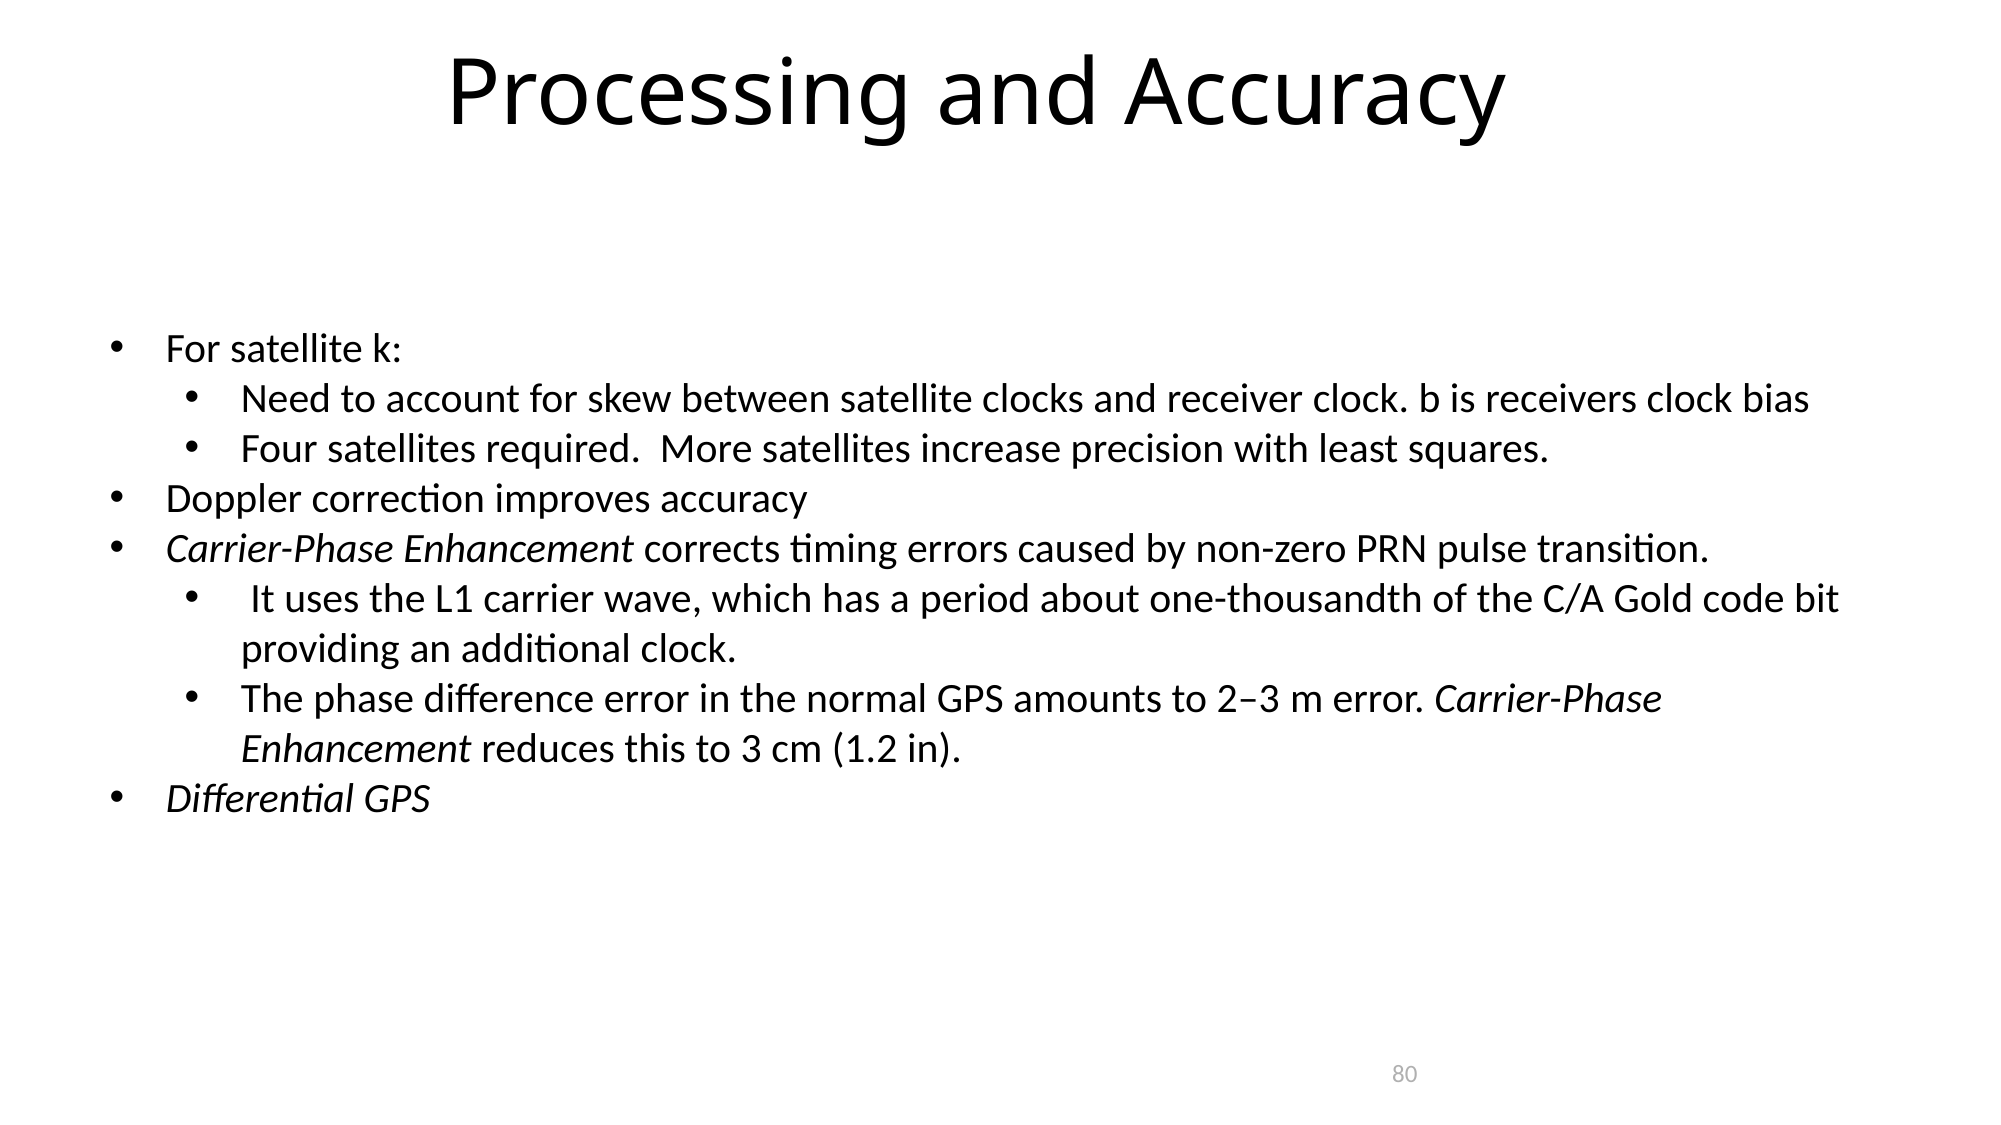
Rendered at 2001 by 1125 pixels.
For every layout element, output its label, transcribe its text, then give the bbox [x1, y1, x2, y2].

text_box Processing and Accuracy [30, 25, 1922, 151]
slide_number 80 [1074, 738, 1425, 1125]
